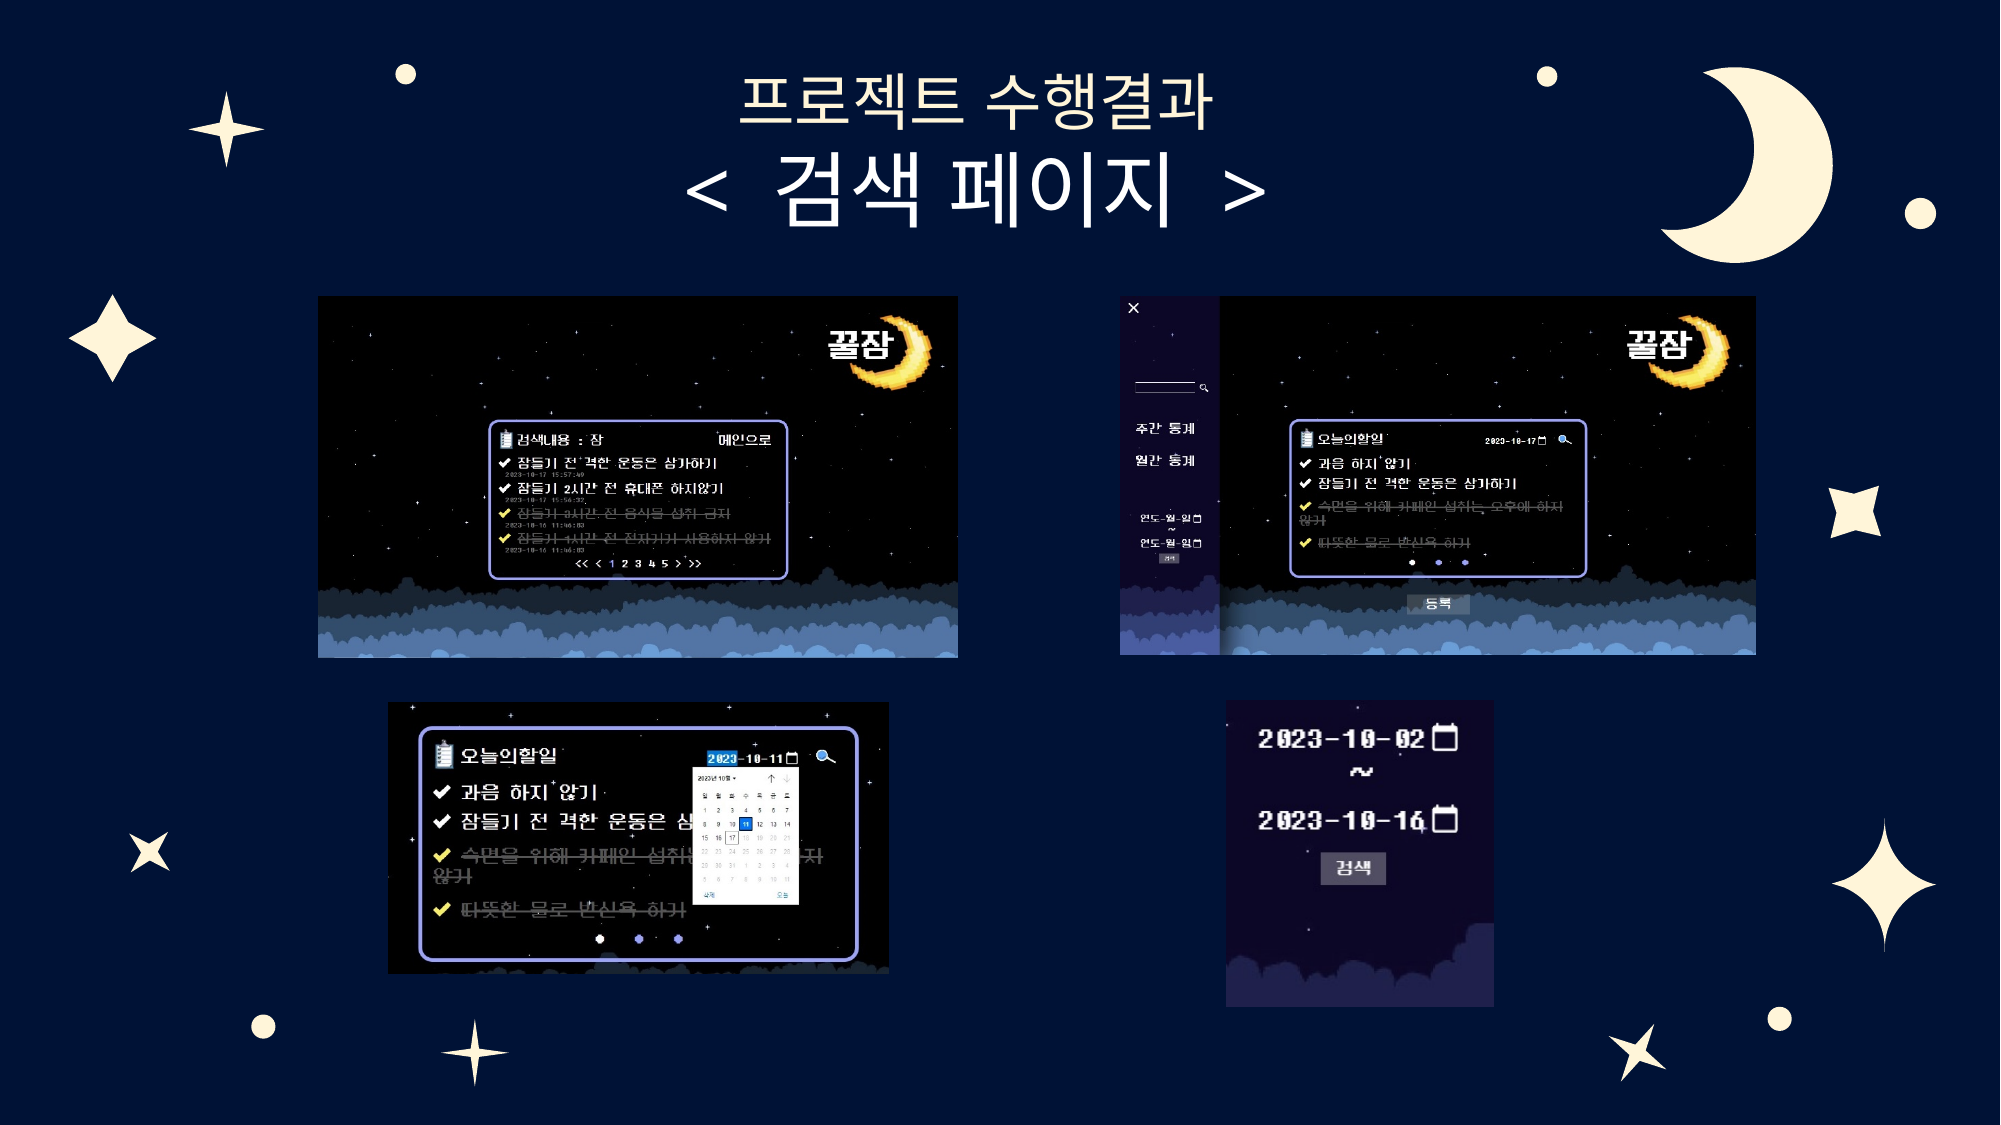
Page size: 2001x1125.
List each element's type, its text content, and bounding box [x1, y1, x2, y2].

text_box [126, 828, 173, 876]
text_box [1903, 196, 1938, 231]
text_box [1766, 1005, 1793, 1032]
text_box [440, 1018, 509, 1087]
picture [318, 296, 958, 658]
text_box 프로젝트 수행결과 < 검색 페이지 > [401, 55, 1551, 246]
text_box [1608, 1023, 1668, 1083]
text_box [1535, 65, 1559, 88]
picture [388, 702, 889, 974]
text_box [1828, 817, 1937, 954]
picture [1226, 700, 1494, 1007]
picture [1120, 296, 1756, 656]
text_box [66, 292, 159, 385]
text_box [188, 91, 265, 168]
text_box [1658, 66, 1834, 264]
text_box [1826, 484, 1883, 540]
text_box [250, 1013, 277, 1040]
text_box [394, 64, 401, 85]
